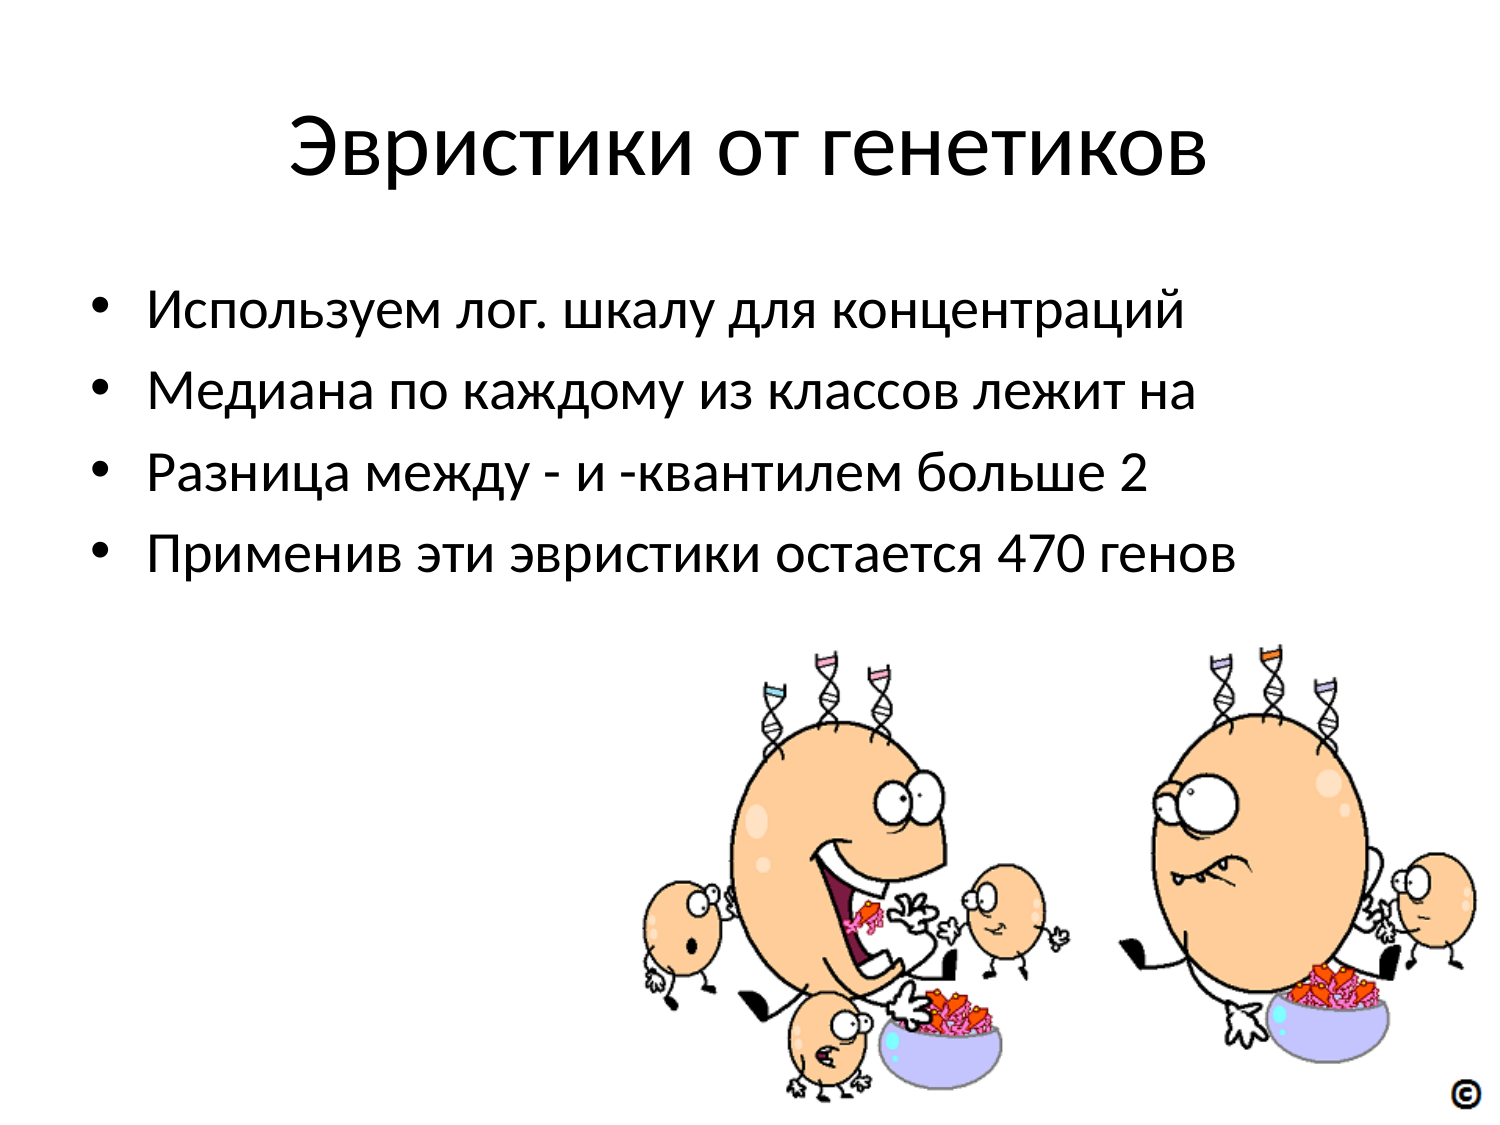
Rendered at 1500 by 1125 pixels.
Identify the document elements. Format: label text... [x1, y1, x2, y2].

title Эвристики от генетиков [75, 45, 1425, 233]
picture [637, 643, 1497, 1125]
